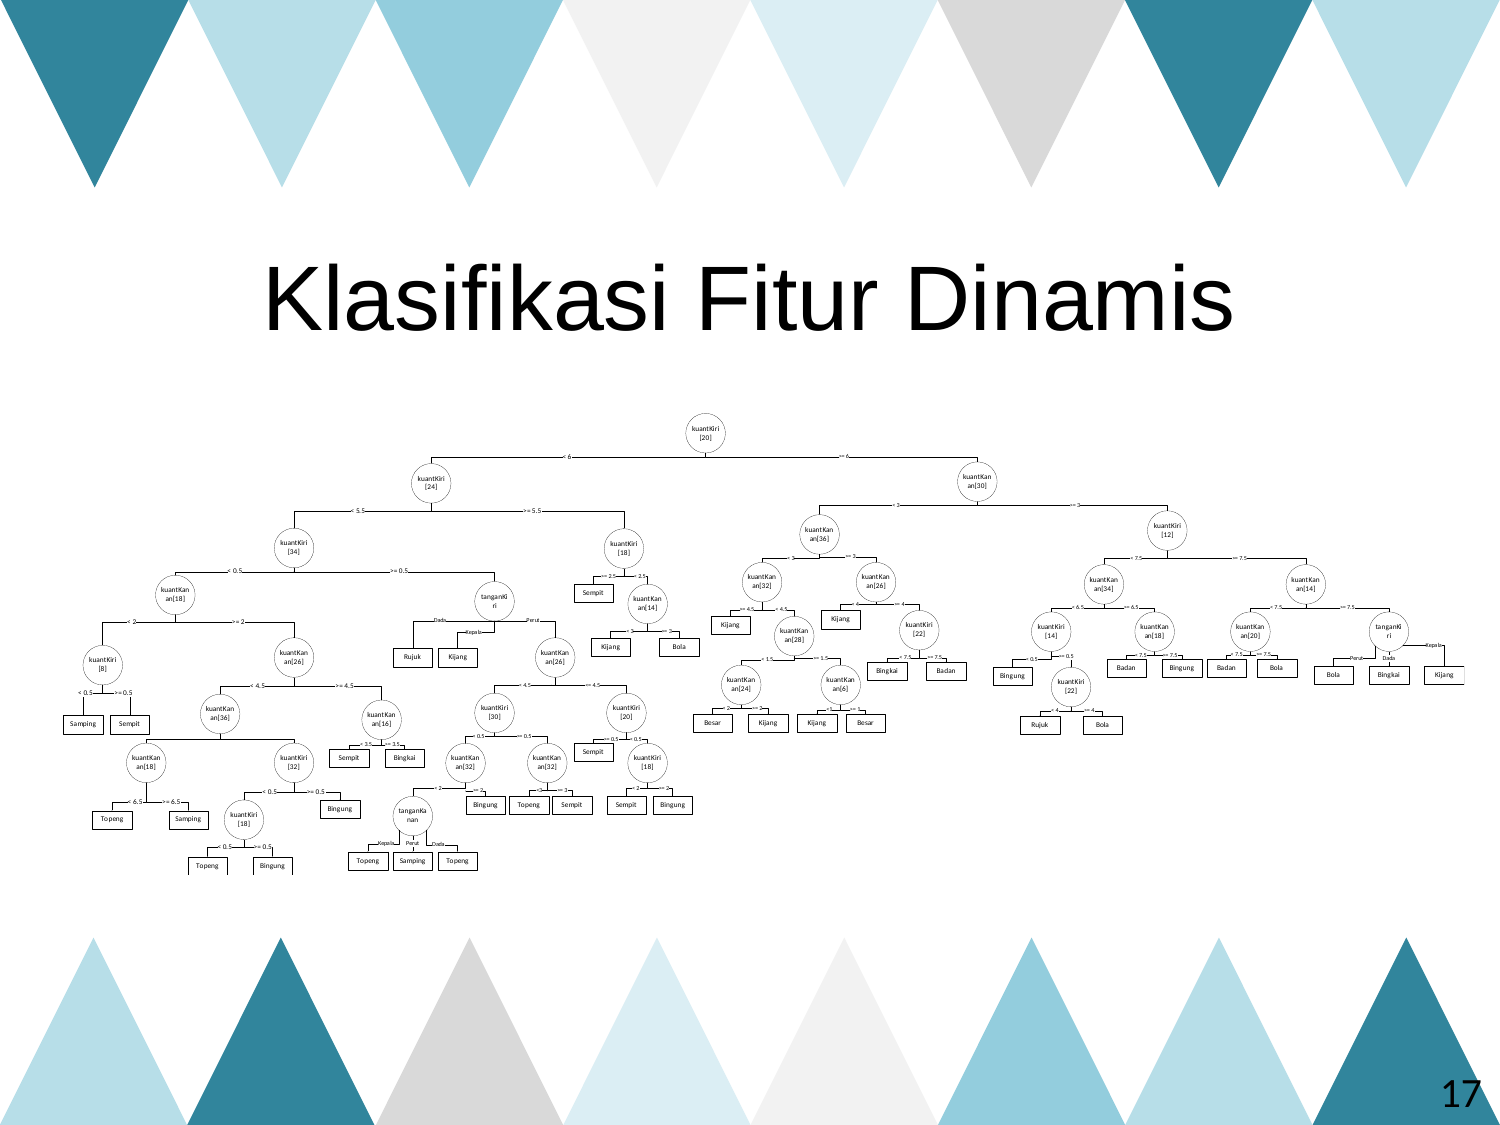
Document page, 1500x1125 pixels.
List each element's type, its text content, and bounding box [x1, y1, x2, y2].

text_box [62, 412, 1465, 876]
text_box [0, 0, 1500, 188]
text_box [0, 937, 1500, 1125]
title Klasifikasi Fitur Dinamis [75, 200, 1425, 388]
